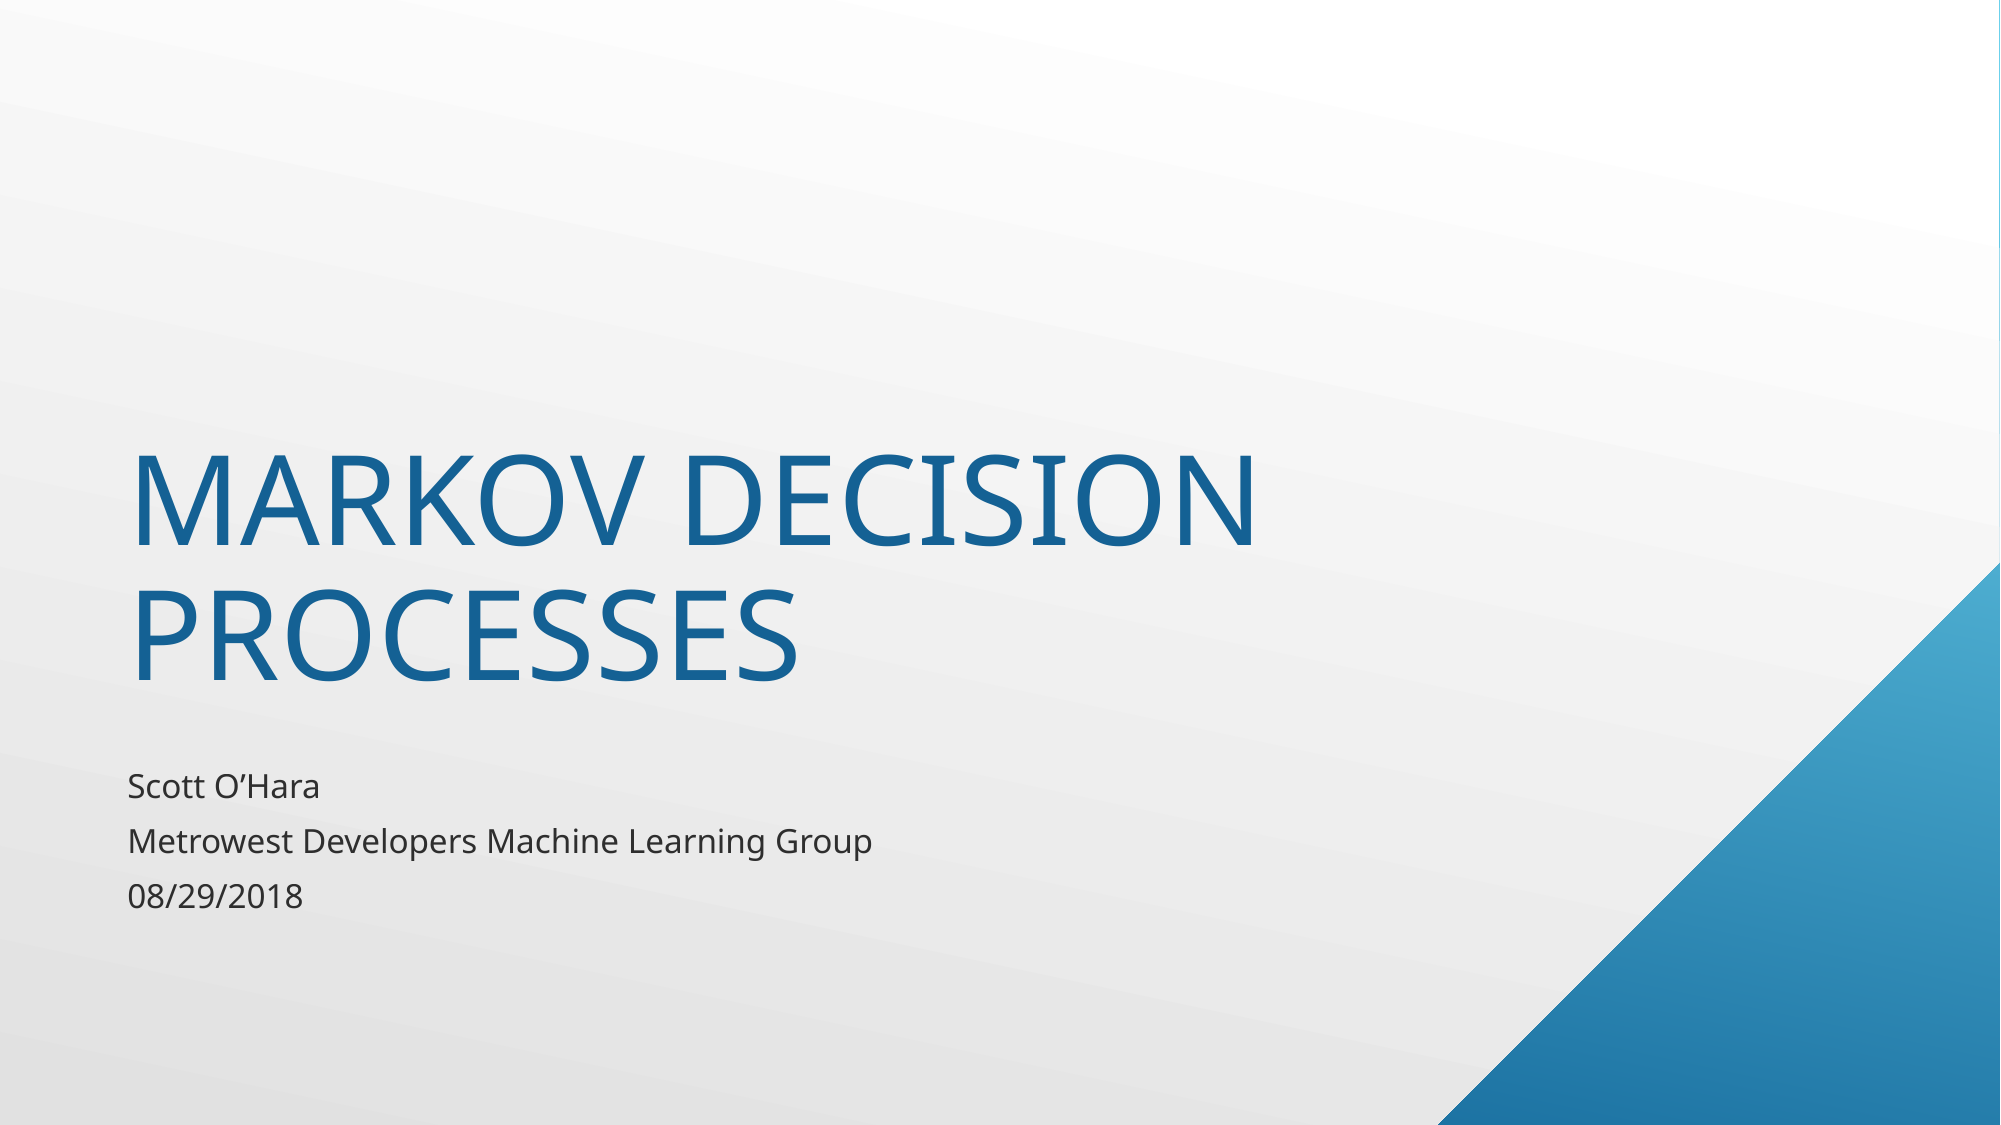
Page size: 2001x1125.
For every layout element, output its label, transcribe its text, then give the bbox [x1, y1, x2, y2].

title Markov Decision processes [112, 112, 1700, 716]
text_box [1440, 565, 2000, 1125]
subtitle Scott O’Hara Metrowest Developers Machine Learning Group 08/29/2018 [112, 762, 1262, 950]
text_box [0, 0, 2000, 1125]
